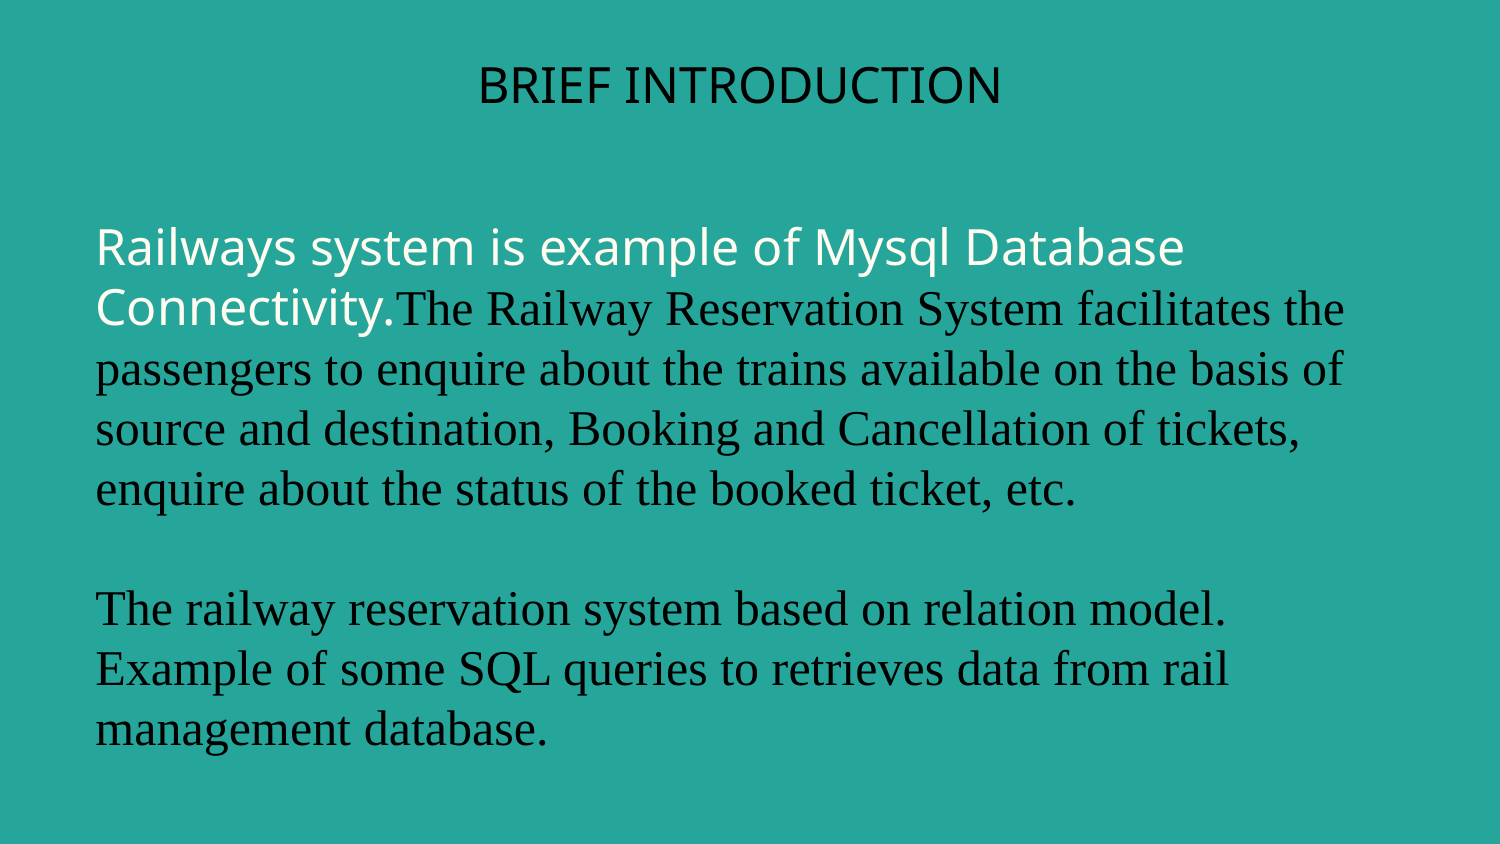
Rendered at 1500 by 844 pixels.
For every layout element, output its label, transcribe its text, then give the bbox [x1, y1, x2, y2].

title Railways system is example of Mysql Database Connectivity.The Railway Reservation System facilitates the passengers to enquire about the trains available on the basis of source and destination, Booking and Cancellation of tickets, enquire about the status of the booked ticket, etc. The railway reservation system based on relation model. Example of some SQL queries to retrieves data from rail management database. [80, 200, 1365, 758]
text_box BRIEF INTRODUCTION [98, 38, 1383, 139]
